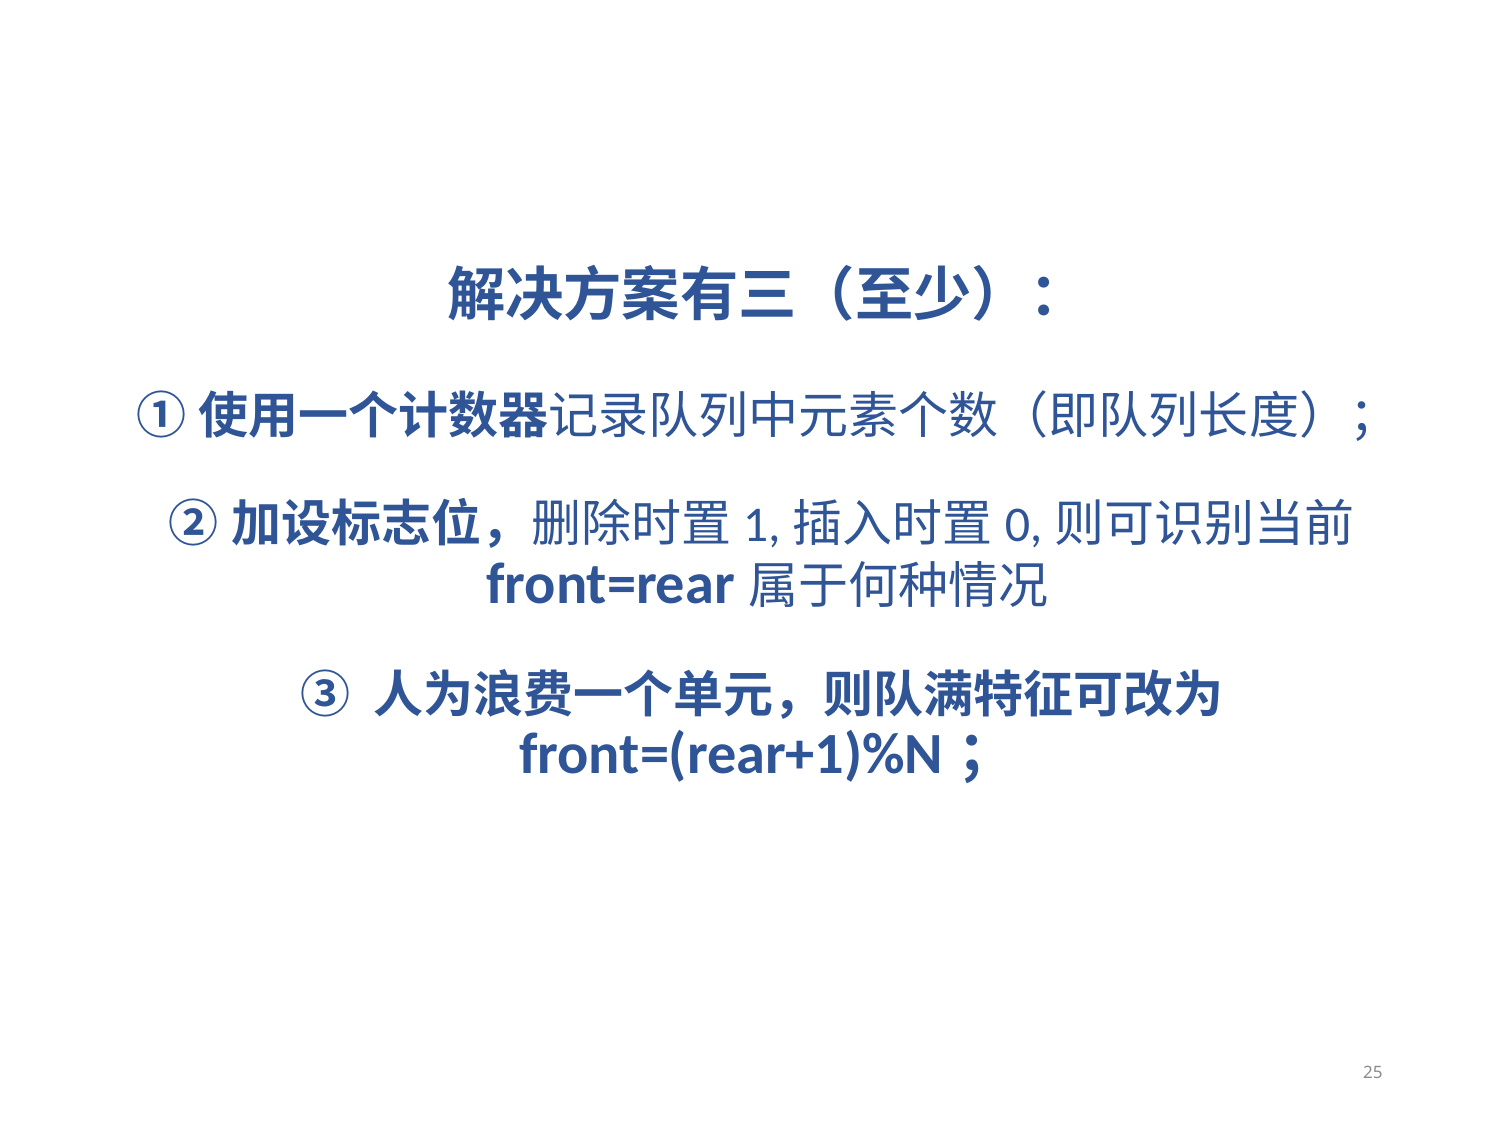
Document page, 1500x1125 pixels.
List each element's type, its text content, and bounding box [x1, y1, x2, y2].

text_box 解决方案有三（至少）： ①使用一个计数器记录队列中元素个数（即队列长度）； ②加设标志位，删除时置1,插入时置0,则可识别当前front=rear属于何种情况 ③ 人为浪费一个单元，则队满特征可改为front=(rear+1)%N； [112, 257, 1424, 794]
slide_number 25 [1060, 1042, 1398, 1103]
